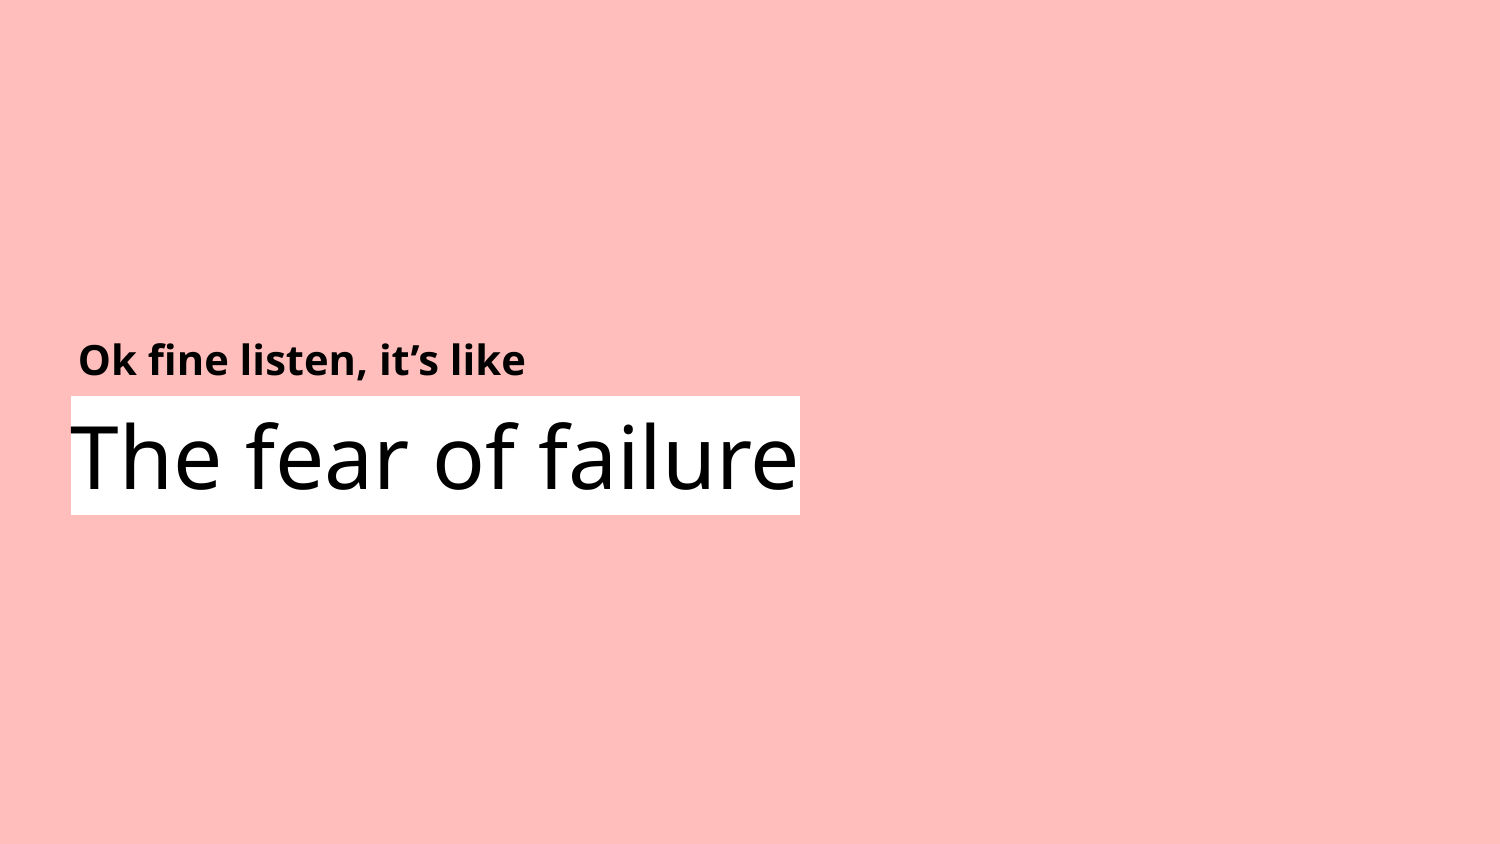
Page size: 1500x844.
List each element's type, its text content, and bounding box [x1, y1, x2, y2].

title The fear of failure [70, 401, 1416, 514]
text_box Ok fine listen, it’s like [62, 308, 1388, 399]
